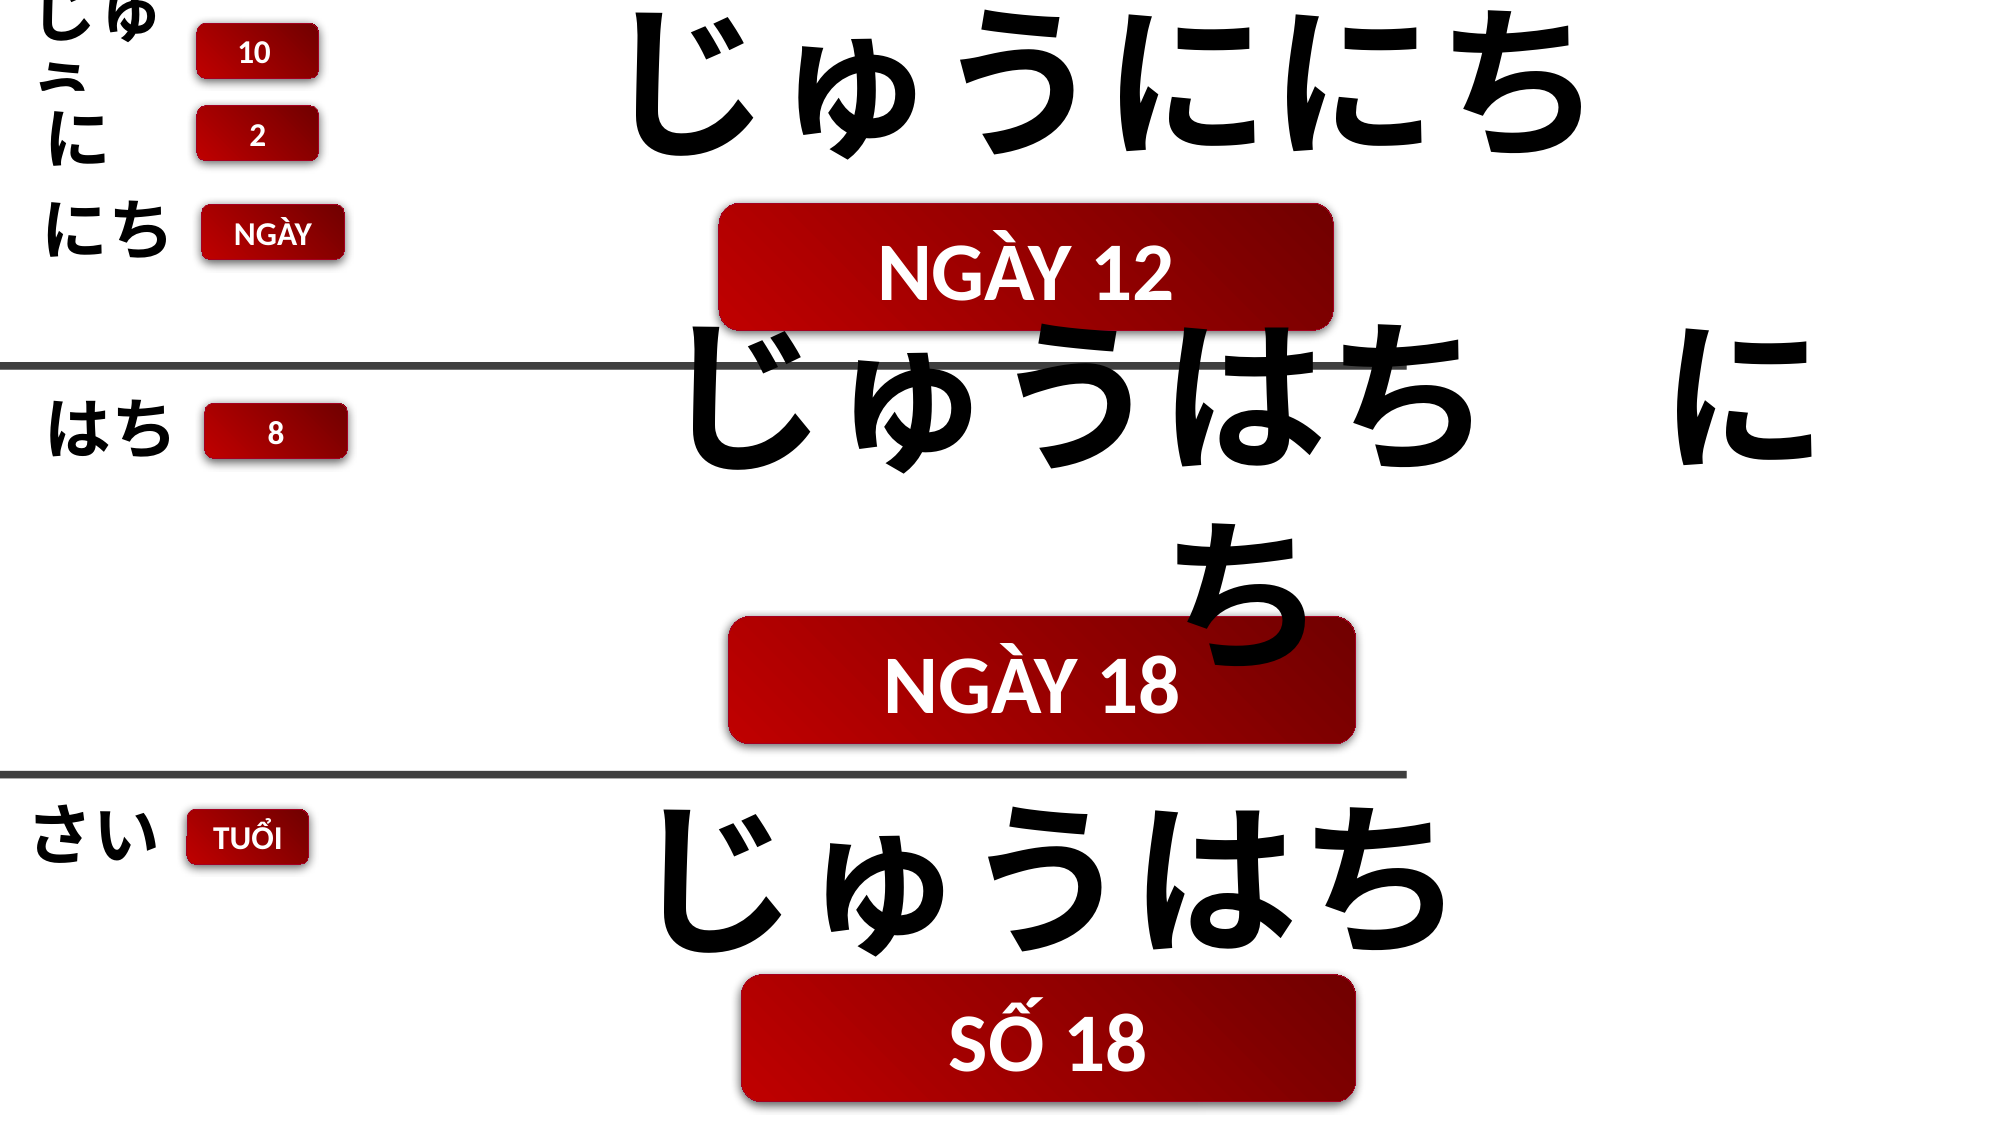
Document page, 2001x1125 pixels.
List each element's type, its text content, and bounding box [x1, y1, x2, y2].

text_box じゅうににち [410, 32, 1798, 124]
text_box NGÀY [201, 204, 345, 260]
text_box [0, 770, 1407, 779]
text_box 8 [204, 403, 348, 459]
text_box TUỔI [186, 809, 309, 865]
text_box [0, 362, 1407, 370]
text_box さい [7, 787, 210, 879]
text_box 10 [196, 23, 319, 79]
text_box に [25, 90, 180, 183]
text_box NGÀY 12 [718, 203, 1334, 331]
text_box じゅうはち にち [589, 422, 1898, 561]
text_box にち [22, 182, 224, 274]
text_box SỐ 18 [741, 974, 1356, 1102]
text_box はち [25, 381, 227, 473]
text_box NGÀY 18 [728, 616, 1356, 744]
text_box じゅうはち [470, 805, 1626, 944]
text_box じゅう [11, 3, 225, 96]
text_box 2 [196, 105, 319, 161]
